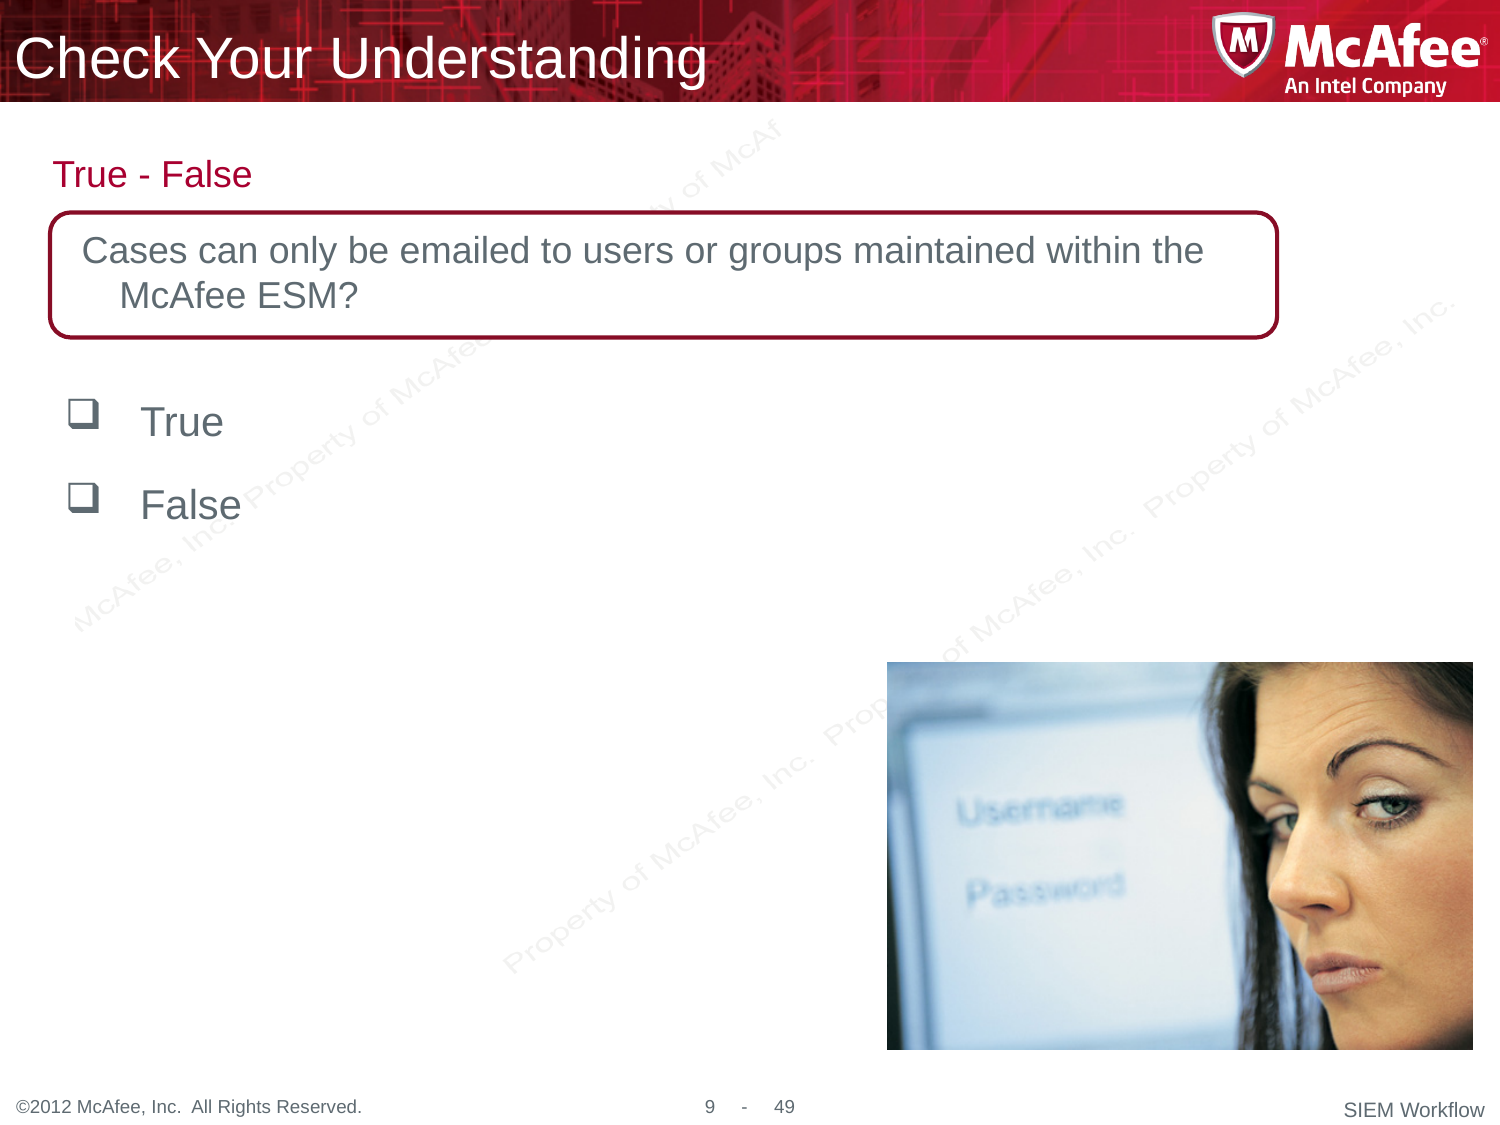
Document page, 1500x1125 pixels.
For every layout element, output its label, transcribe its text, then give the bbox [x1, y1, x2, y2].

picture [0, 0, 1500, 1050]
list Cases can only be emailed to users or groups maintained within the McAfee ESM? [66, 217, 1260, 331]
footer SIEM Workflow [1104, 1089, 1500, 1125]
list True False [49, 362, 1263, 988]
